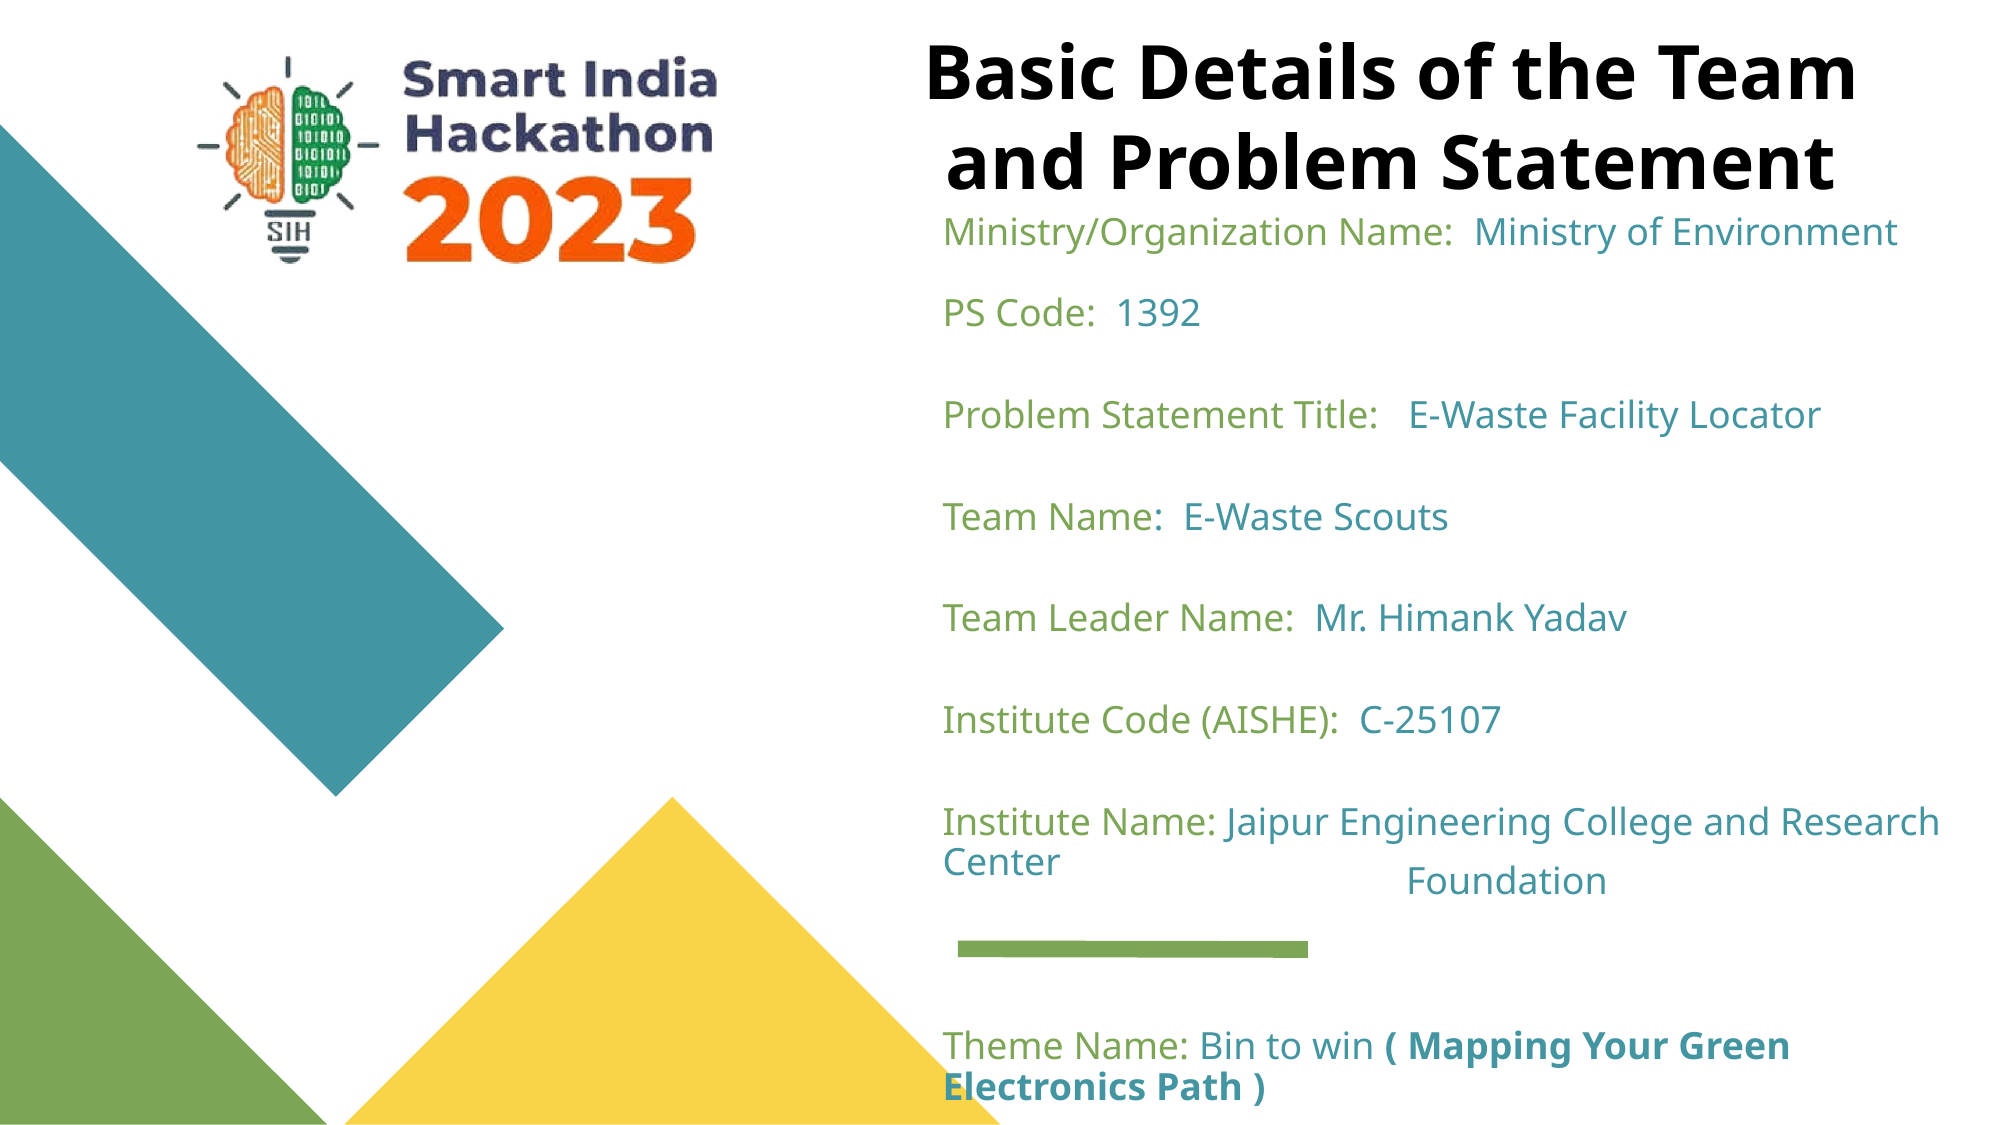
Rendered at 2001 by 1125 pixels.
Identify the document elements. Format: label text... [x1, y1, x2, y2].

picture [184, 28, 741, 281]
title Basic Details of the Team and Problem Statement [861, 24, 1922, 214]
list Ministry/Organization Name: Ministry of Environment PS Code: 1392 Problem Statement Title: E-Waste Facility Locator Team Name: E-Waste Scouts Team Leader Name: Mr. Himank Yadav Institute Code (AISHE): C-25107 Institute Name: Jaipur Engineering College and Research Center Theme Name: Bin to win ( Mapping Your Green Electronics Path ) [942, 213, 1988, 1101]
text_box Foundation [1391, 849, 1860, 944]
